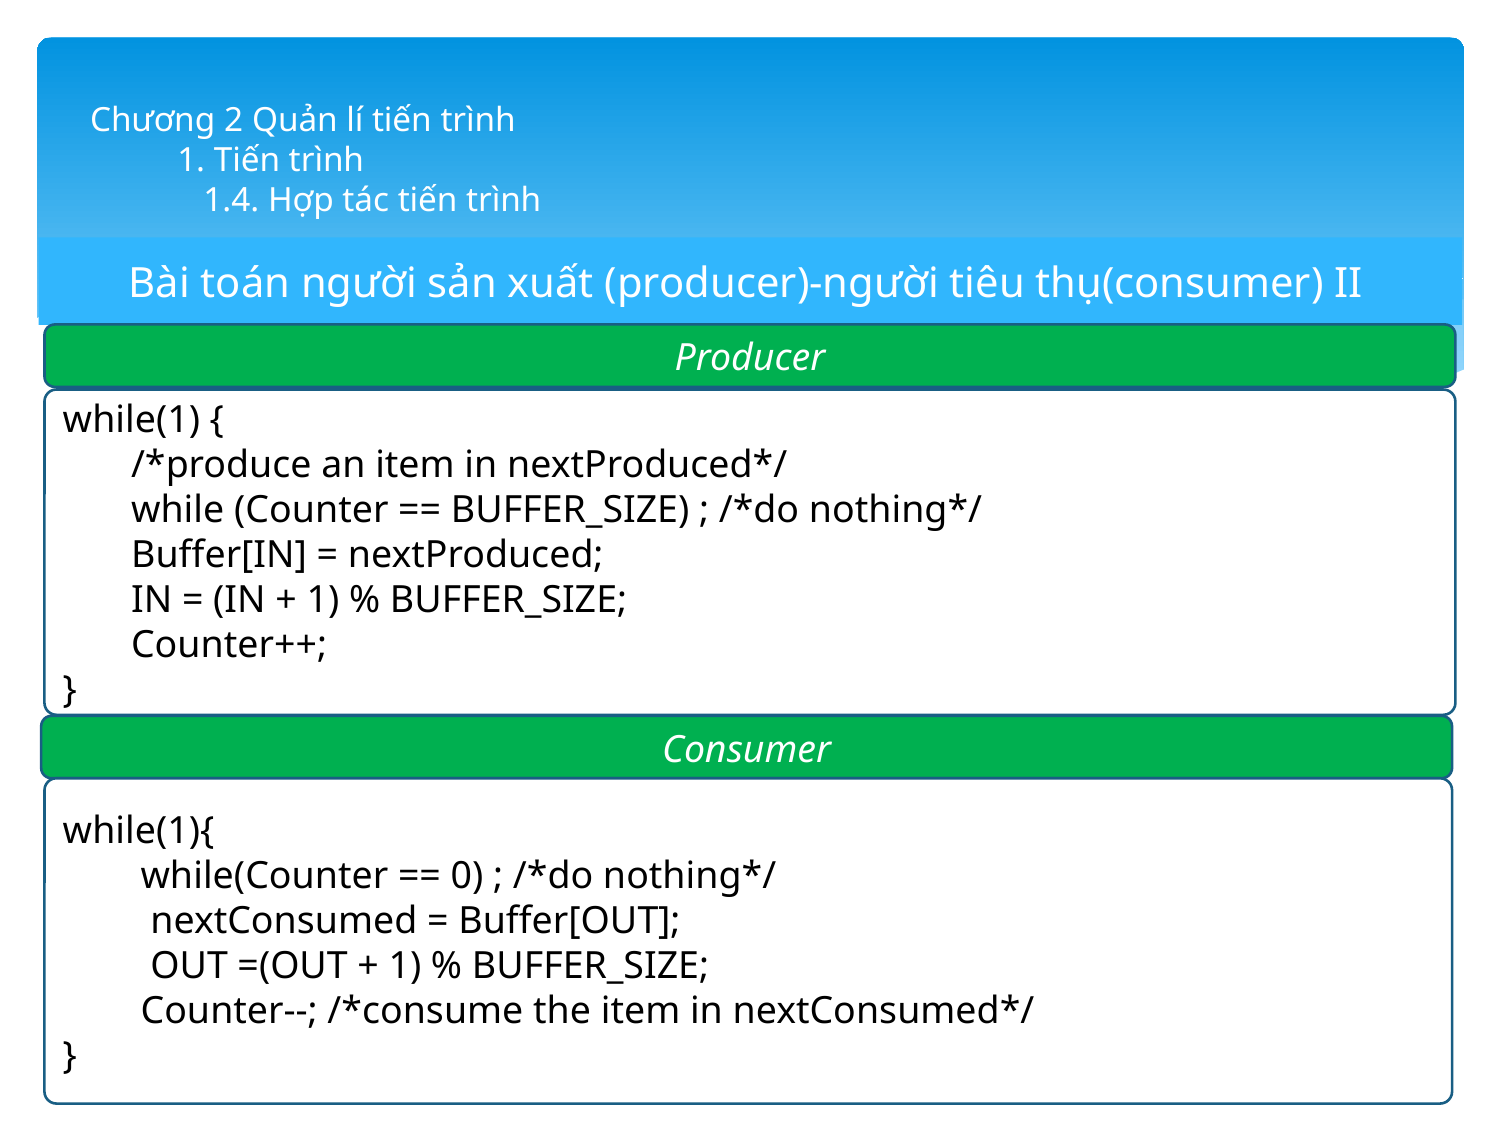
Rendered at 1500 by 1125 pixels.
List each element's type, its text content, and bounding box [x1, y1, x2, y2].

title Chương 2 Quản lí tiến trình 1. Tiến trình 1.4. Hợp tác tiến trình [75, 55, 1425, 236]
text_box Bài toán người sản xuất (producer)-người tiêu thụ(consumer) II [37, 236, 1463, 326]
text_box while(1) { /*produce an item in nextProduced*/ while (Counter == BUFFER_SIZE) ; /*do nothing*/ Buffer[IN] = nextProduced; IN = (IN + 1) % BUFFER_SIZE; Counter++; } [43, 388, 1457, 717]
text_box Producer [43, 323, 1457, 388]
text_box while(1){ while(Counter == 0) ; /*do nothing*/ nextConsumed = Buffer[OUT]; OUT =(OUT + 1) % BUFFER_SIZE; Counter--; /*consume the item in nextConsumed*/ } [43, 776, 1454, 1105]
text_box Consumer [39, 714, 1454, 779]
